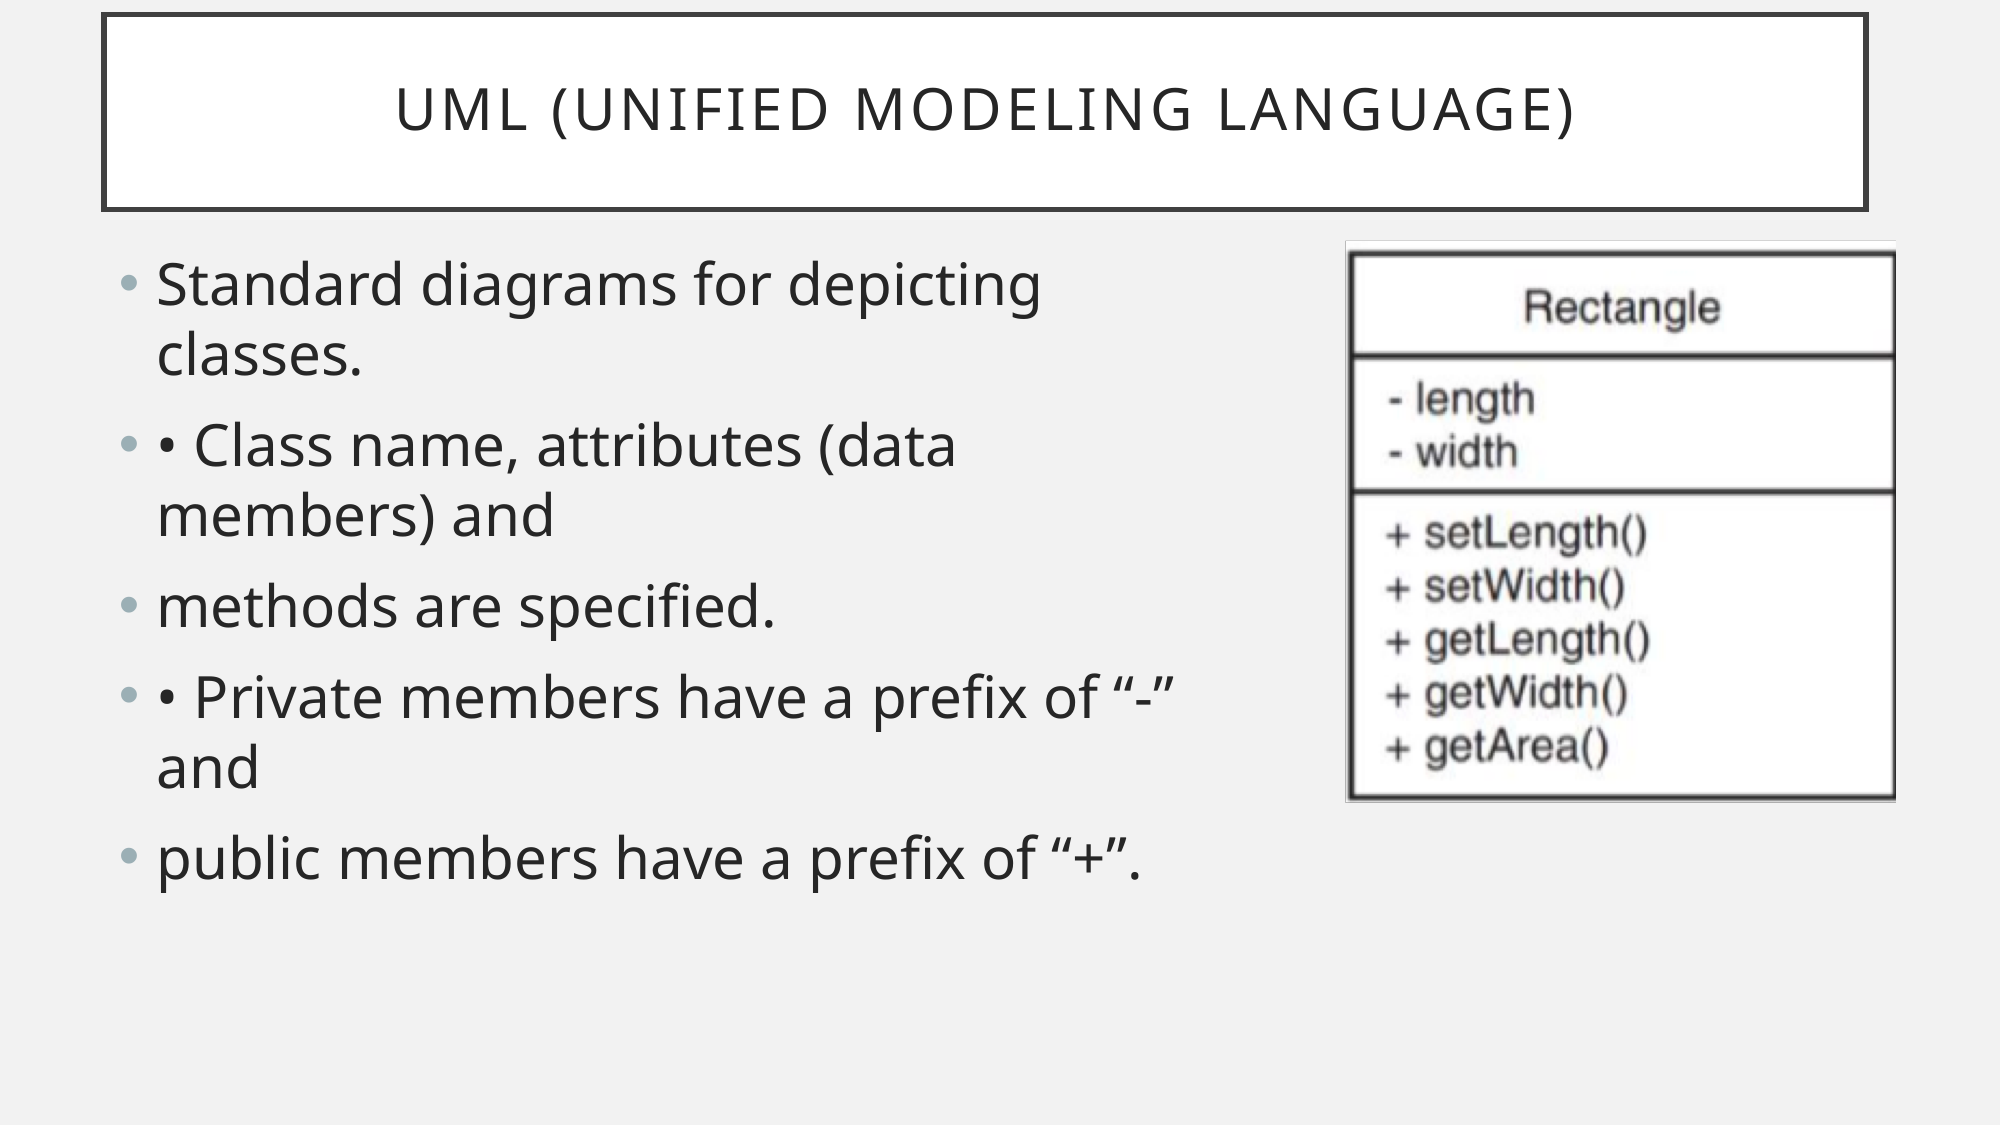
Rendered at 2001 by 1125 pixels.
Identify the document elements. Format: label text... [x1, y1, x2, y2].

list Standard diagrams for depicting classes. • Class name, attributes (data members) and methods are specified. • Private members have a prefix of “-” and public members have a prefix of “+”. [103, 239, 1264, 1078]
picture [1345, 240, 1896, 803]
title UML (Unified Modeling language) [101, 12, 1869, 212]
